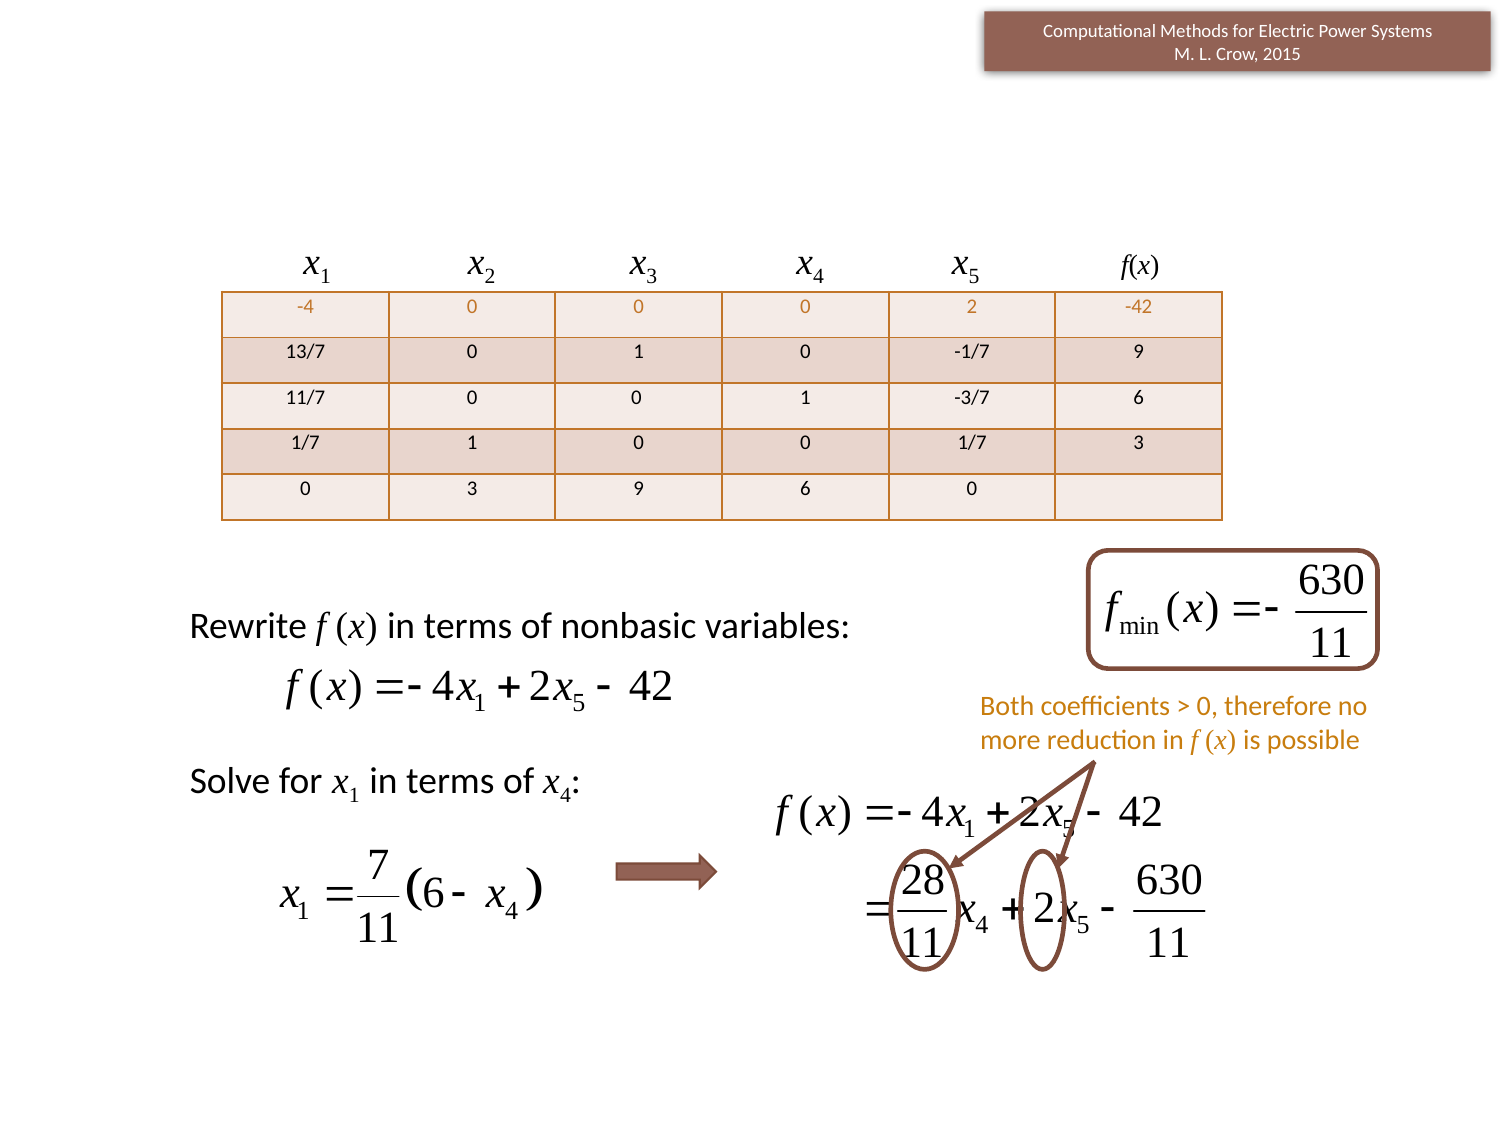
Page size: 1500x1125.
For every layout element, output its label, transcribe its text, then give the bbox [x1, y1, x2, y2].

table_cell 9 [1056, 338, 1221, 382]
table_cell 0 [723, 338, 888, 382]
table_cell 1 [723, 384, 888, 428]
table_cell 0 [223, 475, 388, 519]
table_cell 0 [723, 430, 888, 473]
text_box x1 [288, 229, 347, 291]
table_header -4 [223, 293, 388, 337]
table_cell 0 [556, 430, 721, 473]
table_cell 6 [723, 475, 888, 519]
table_cell 3 [390, 475, 554, 519]
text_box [270, 655, 683, 723]
text_box x2 [453, 229, 511, 291]
text_box x5 [937, 229, 995, 291]
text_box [1089, 552, 1376, 668]
table_cell -3/7 [890, 384, 1054, 428]
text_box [948, 761, 1057, 869]
table_cell 0 [556, 384, 721, 428]
table_header 0 [723, 293, 888, 337]
text_box Solve for x1 in terms of x4: [175, 748, 596, 815]
table_cell 1 [390, 430, 554, 473]
table_cell 1/7 [223, 430, 388, 473]
table_cell 11/7 [223, 384, 388, 428]
text_box Both coefficients > 0, therefore no more reduction in f (x) is possible [965, 680, 1395, 763]
table_cell 0 [390, 338, 554, 382]
table_header 0 [390, 293, 554, 337]
table_cell 1 [556, 338, 721, 382]
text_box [616, 781, 1213, 968]
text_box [271, 837, 546, 953]
table_cell -1/7 [890, 338, 1054, 382]
table_cell [1056, 475, 1221, 519]
text_box f(x) [1105, 239, 1175, 288]
table_cell 3 [1056, 430, 1221, 473]
text_box Rewrite f (x) in terms of nonbasic variables: [174, 594, 866, 654]
table_cell 0 [890, 475, 1054, 519]
table_cell 0 [390, 384, 554, 428]
table_cell 9 [556, 475, 721, 519]
table_header 2 [890, 293, 1054, 337]
text_box x4 [781, 229, 840, 291]
table_cell 6 [1056, 384, 1221, 428]
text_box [1057, 761, 1094, 869]
table_cell 13/7 [223, 338, 388, 382]
table_header 0 [556, 293, 721, 337]
table_header -42 [1056, 293, 1221, 337]
text_box x3 [614, 229, 673, 291]
table_cell 1/7 [890, 430, 1054, 473]
